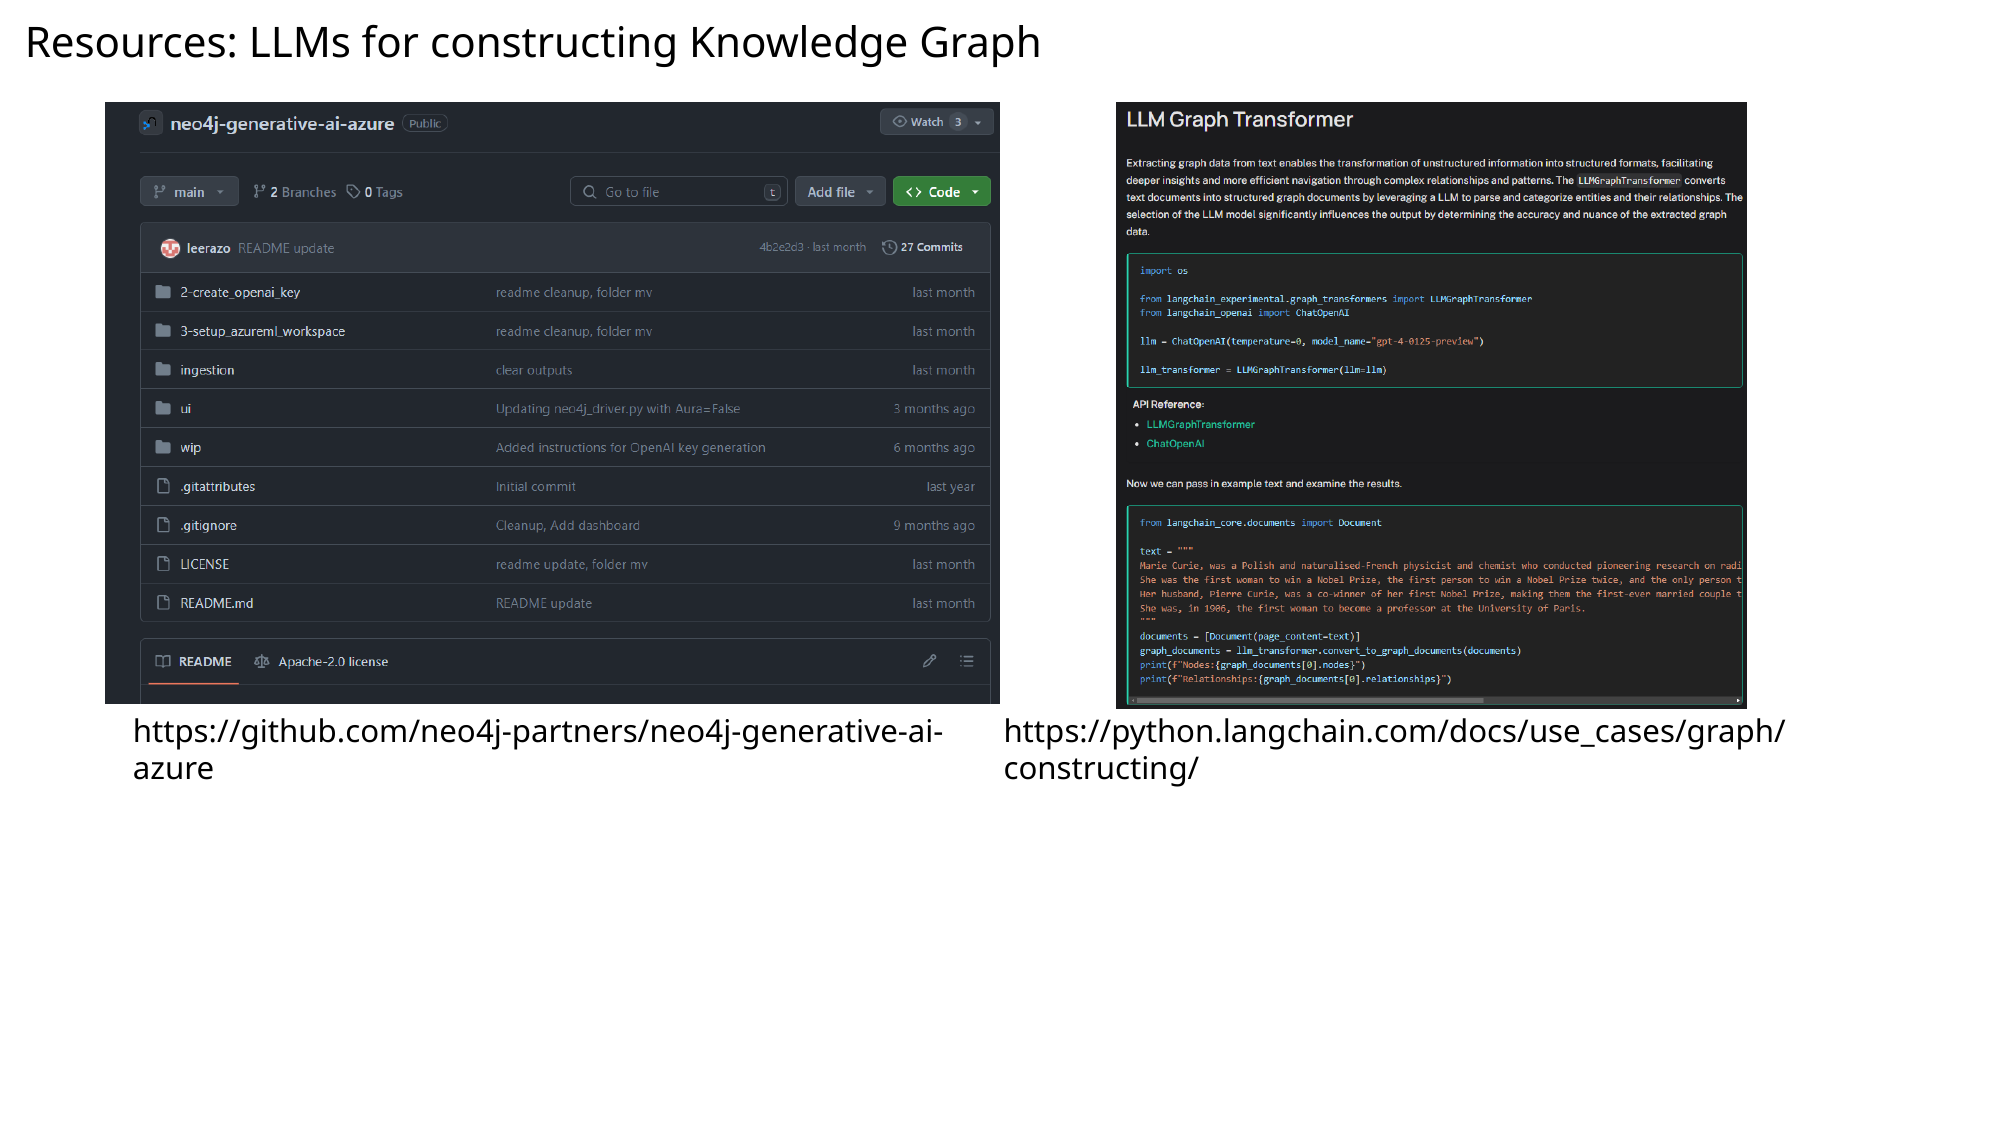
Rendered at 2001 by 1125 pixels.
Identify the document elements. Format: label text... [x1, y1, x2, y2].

picture [1116, 101, 1747, 710]
text_box https://python.langchain.com/docs/use_cases/graph/constructing/ [988, 703, 1875, 794]
text_box Resources: LLMs for constructing Knowledge Graph [0, 13, 1068, 87]
text_box https://github.com/neo4j-partners/neo4j-generative-ai-azure [118, 705, 988, 794]
picture [105, 101, 1001, 705]
